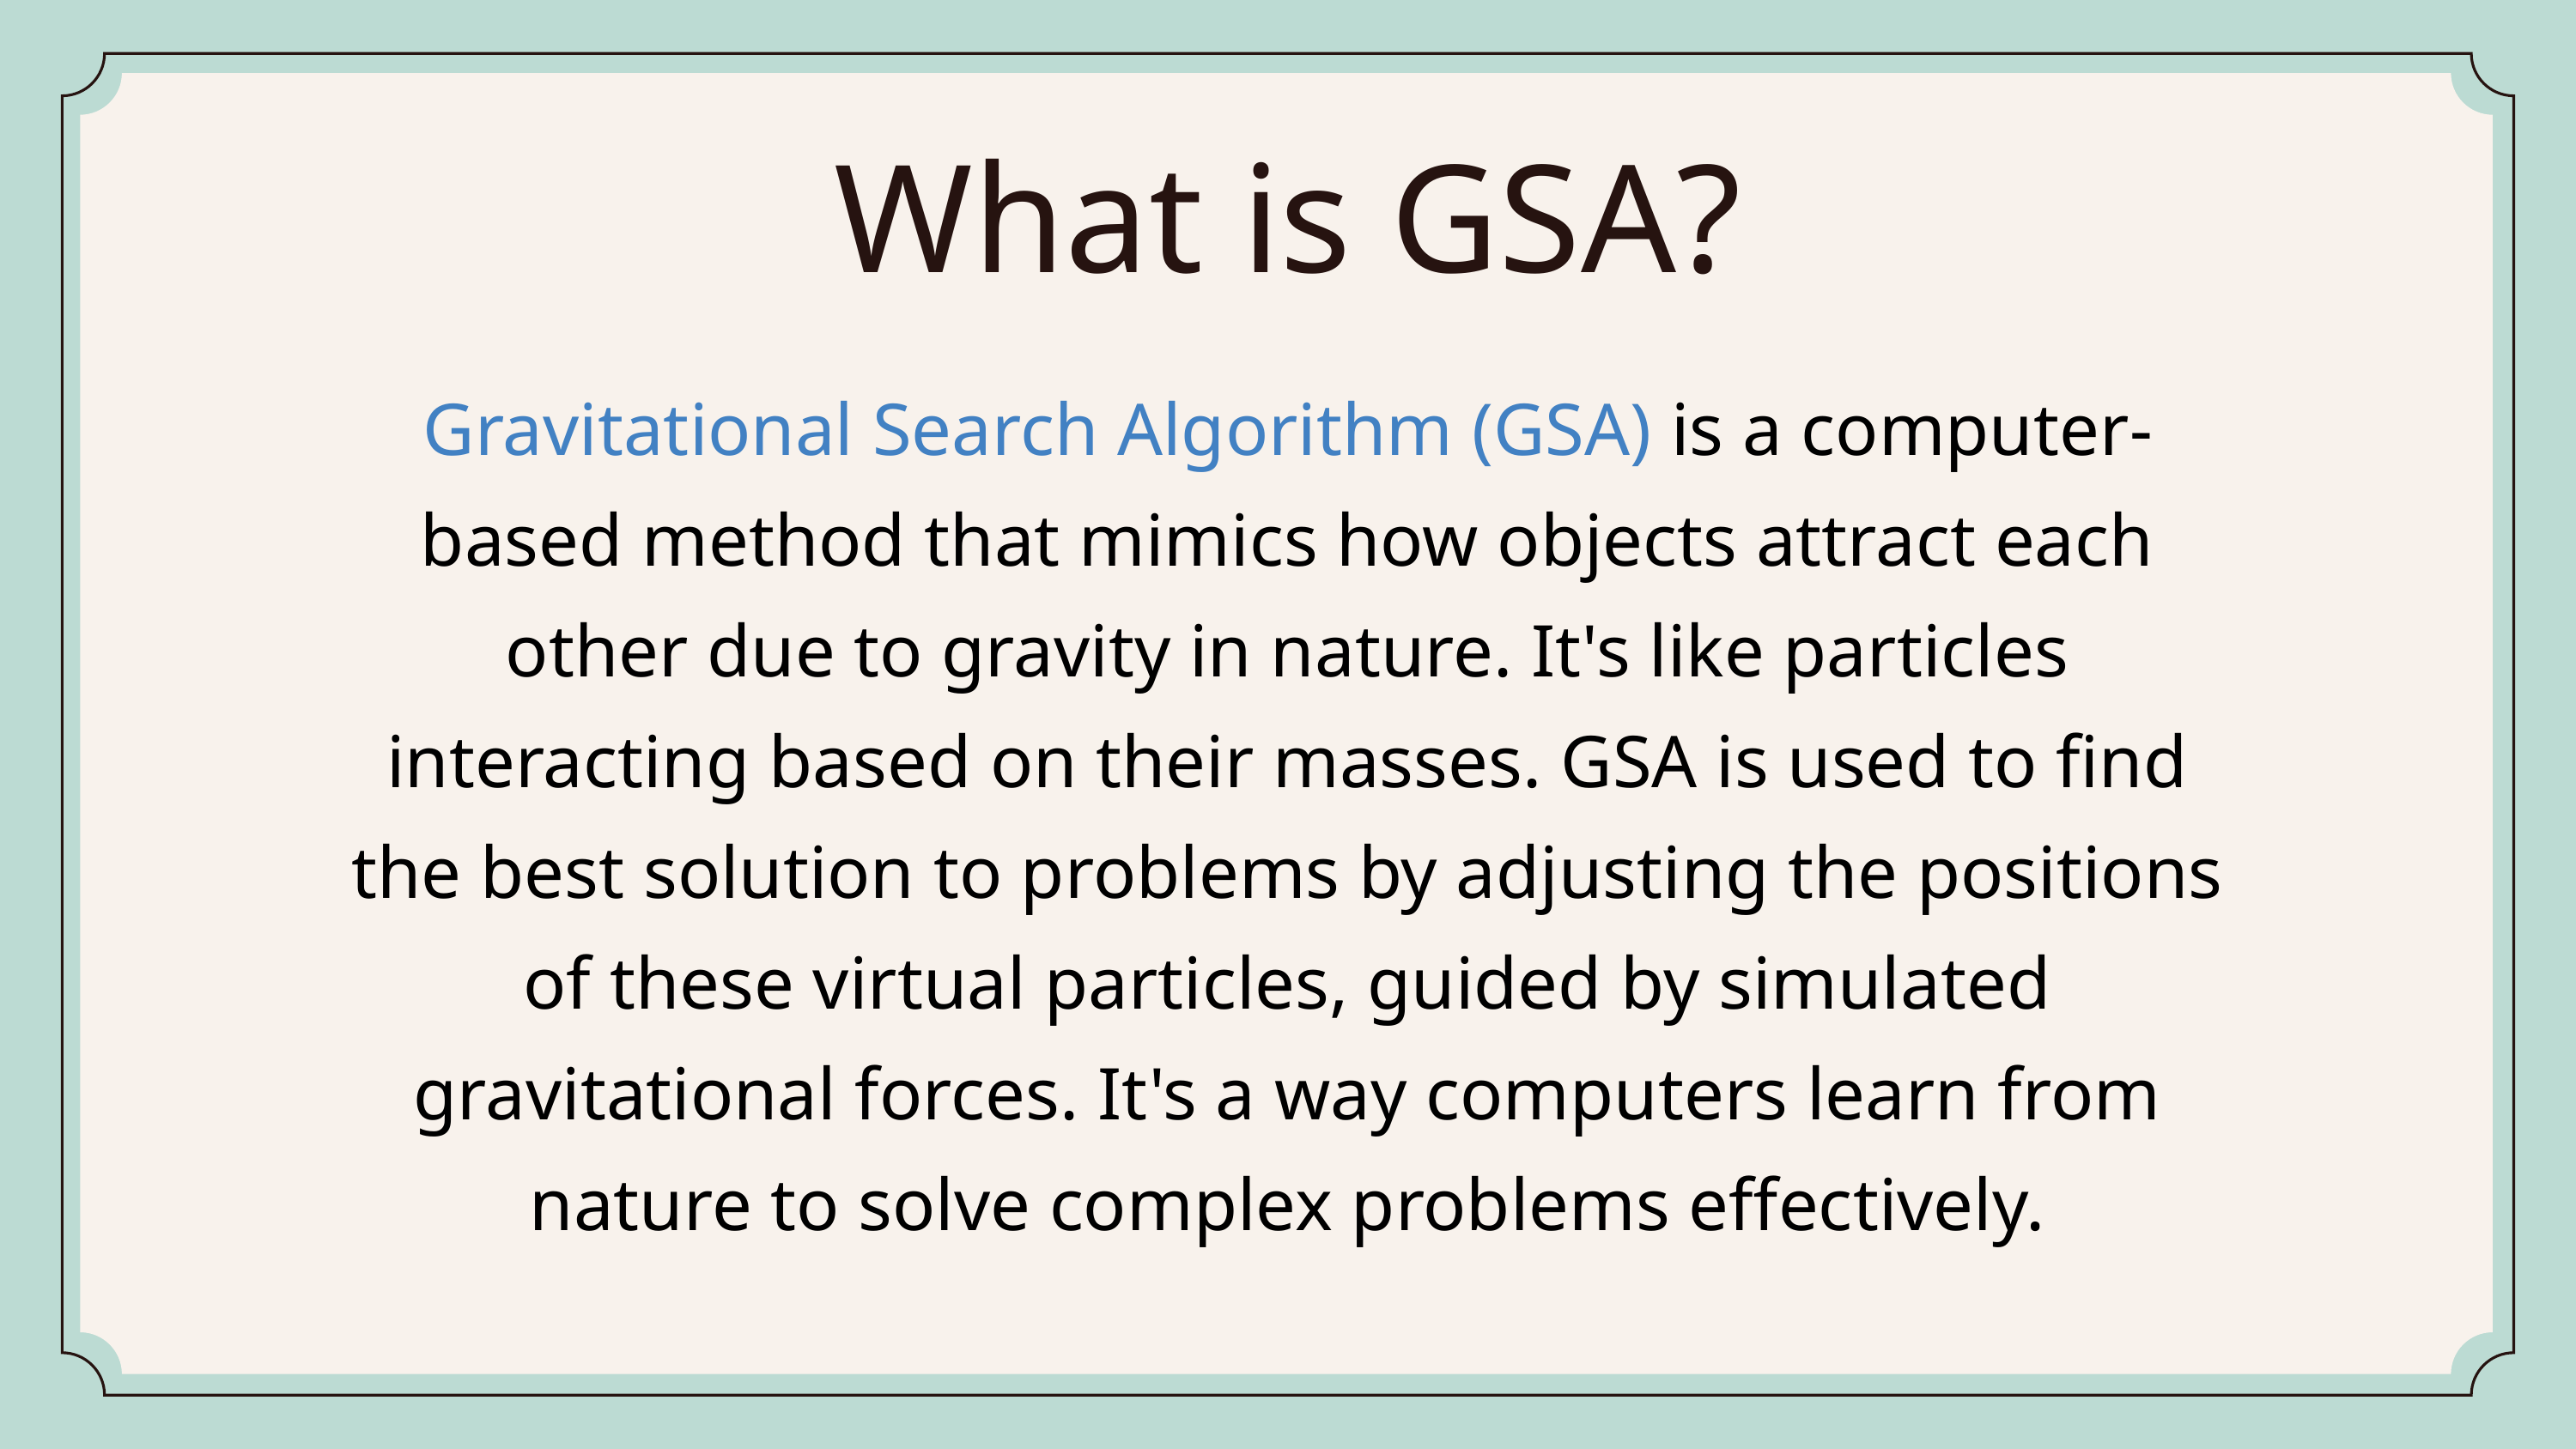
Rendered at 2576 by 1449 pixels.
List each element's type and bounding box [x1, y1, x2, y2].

text_box [62, 53, 2514, 1396]
